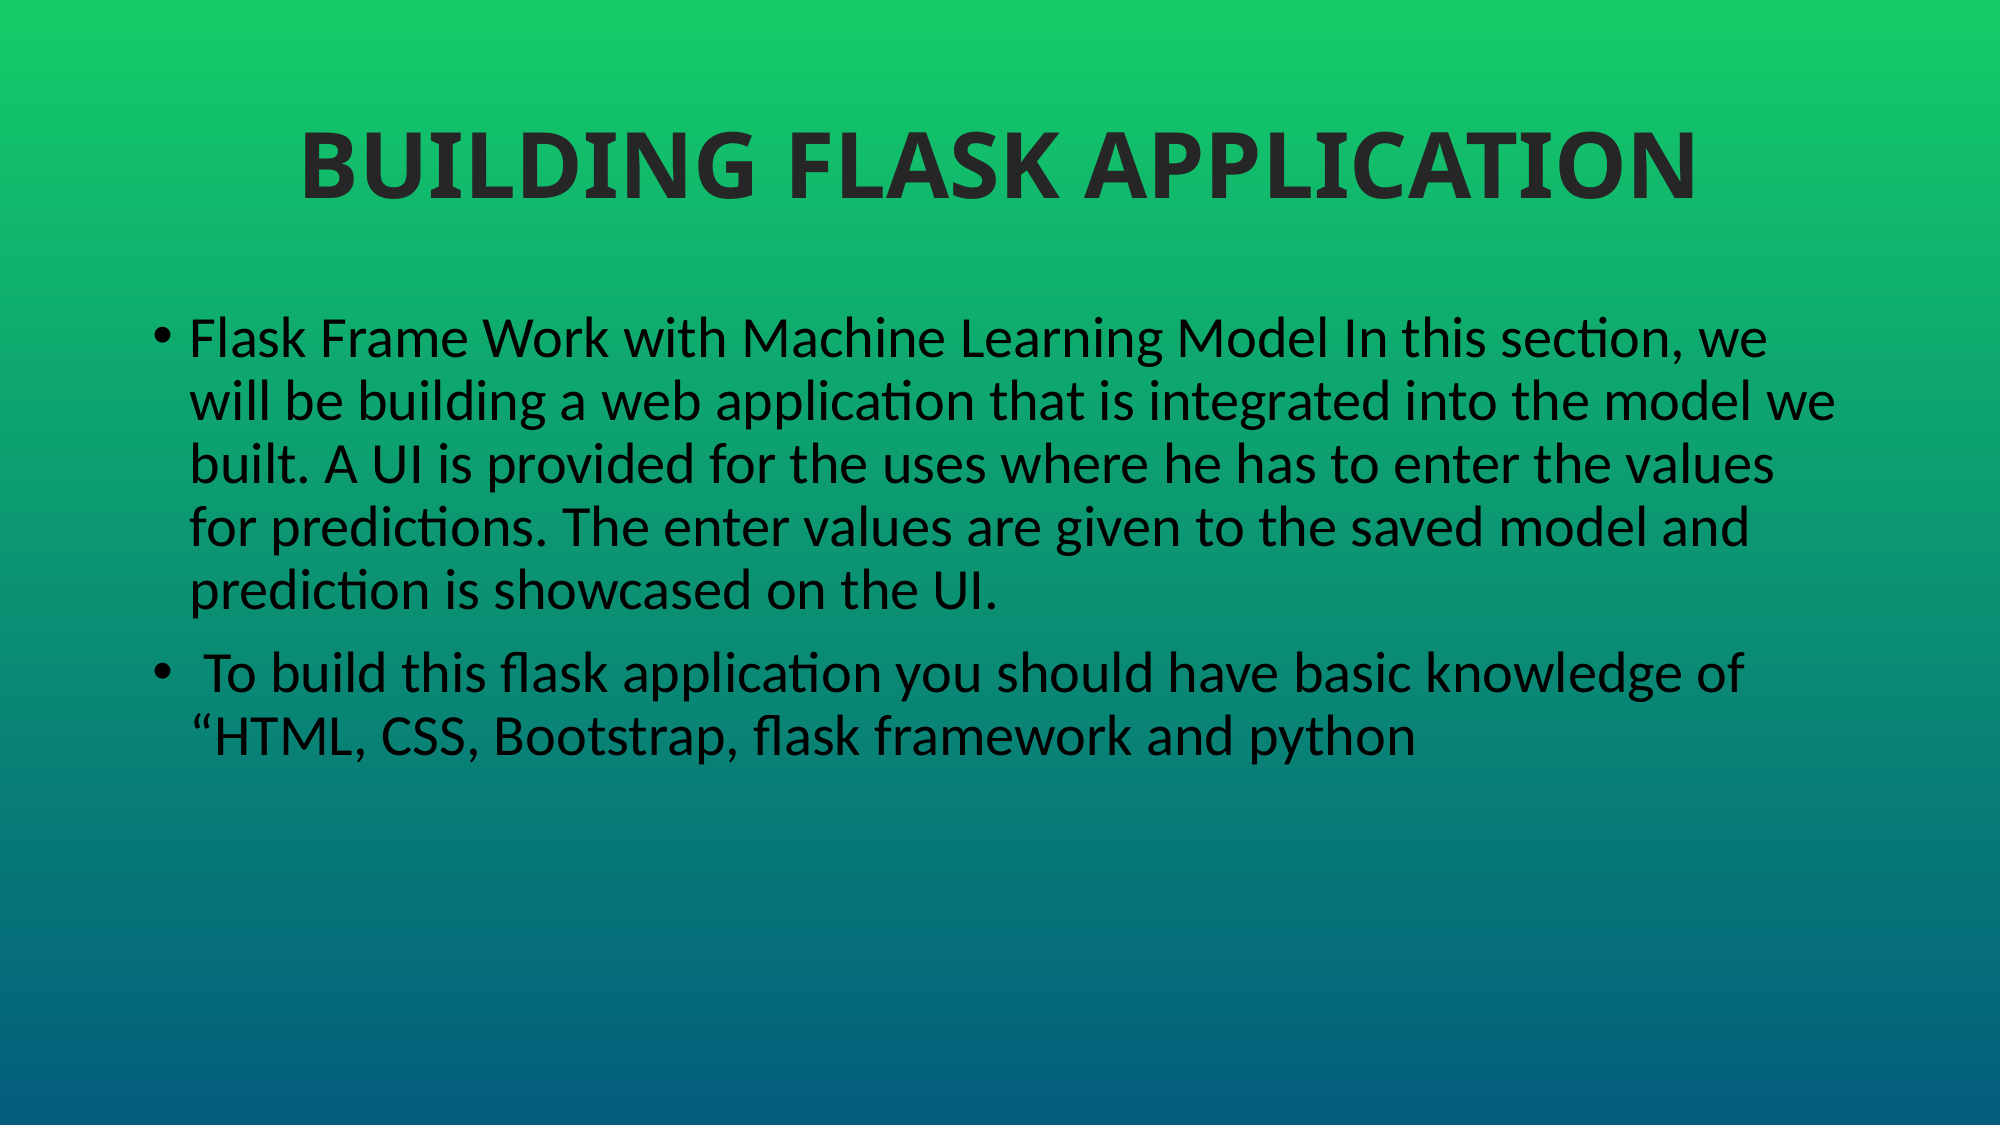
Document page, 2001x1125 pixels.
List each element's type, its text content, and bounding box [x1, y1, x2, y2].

list Flask Frame Work with Machine Learning Model In this section, we will be building a web application that is integrated into the model we built. A UI is provided for the uses where he has to enter the values for predictions. The enter values are given to the saved model and prediction is showcased on the UI. To build this flask application you should have basic knowledge of “HTML, CSS, Bootstrap, flask framework and python [137, 299, 1863, 1014]
title BUILDING FLASK APPLICATION [137, 59, 1863, 278]
